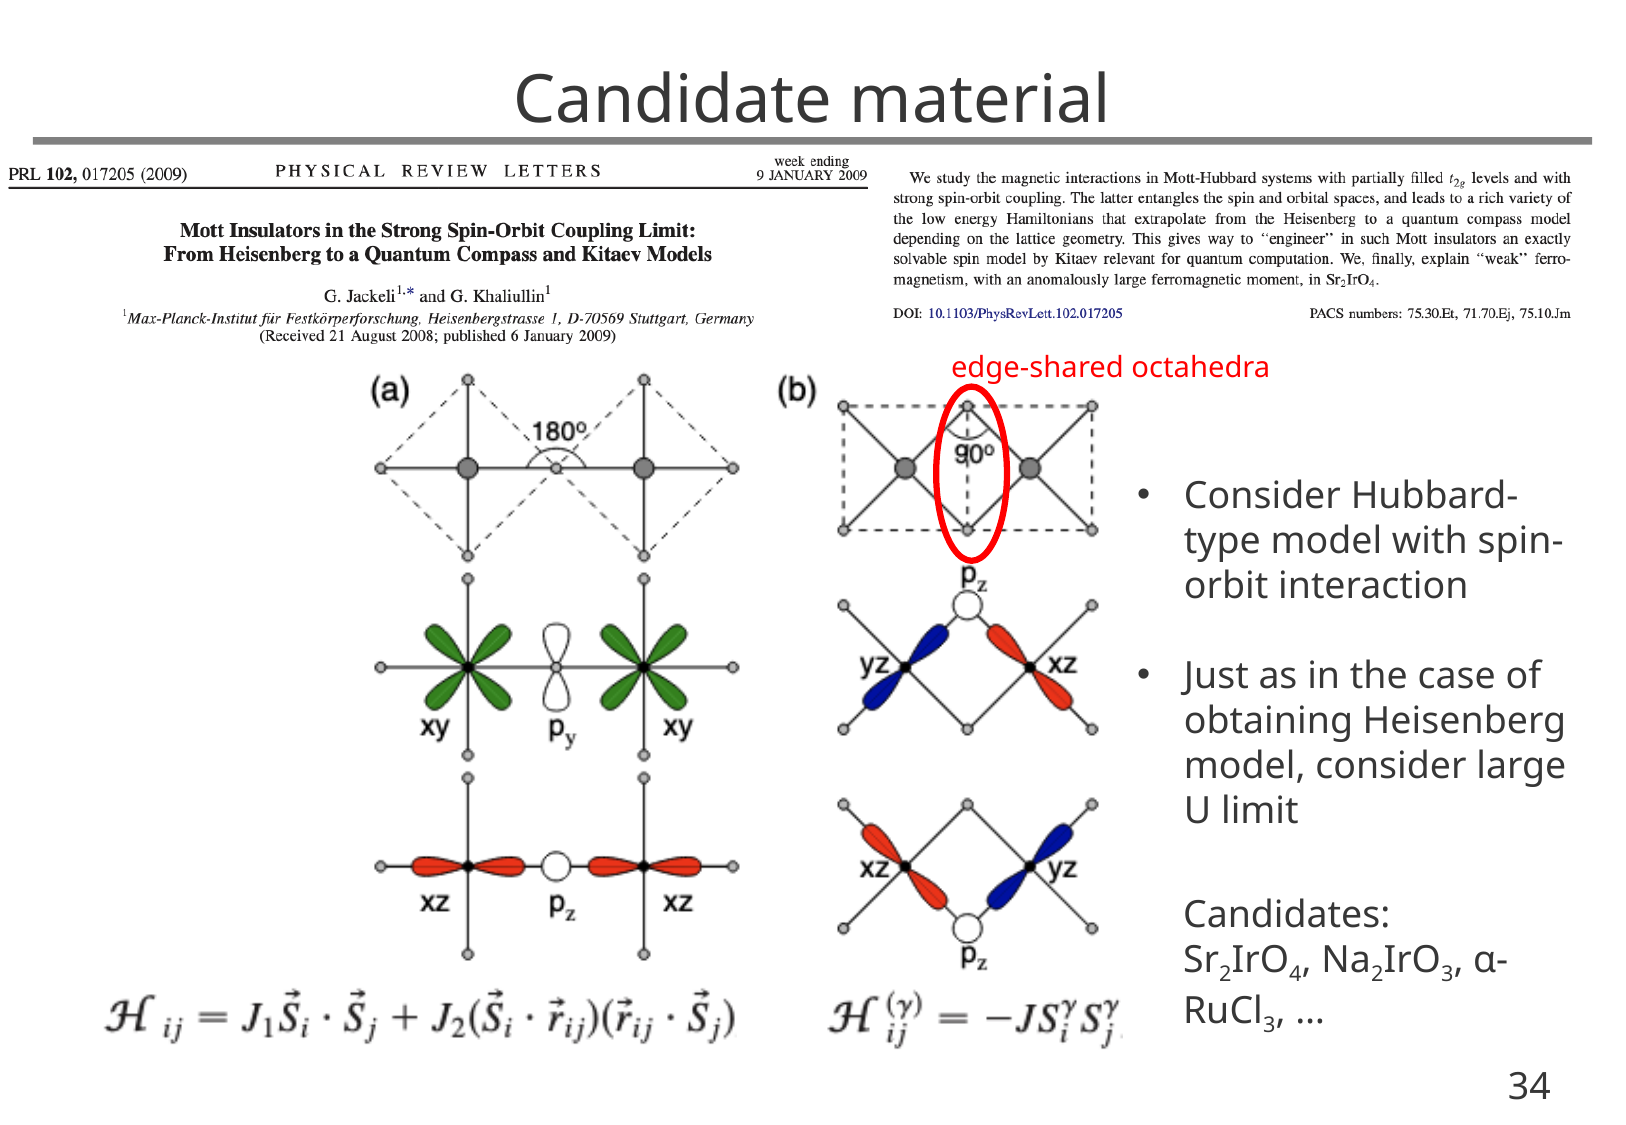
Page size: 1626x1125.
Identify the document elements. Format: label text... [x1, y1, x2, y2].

slide_number 34 [1462, 1054, 1597, 1107]
text_box edge-shared octahedra [936, 340, 1309, 391]
title Candidate material [44, 48, 1581, 130]
picture [86, 350, 1131, 1068]
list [0, 147, 878, 350]
picture [878, 162, 1626, 334]
text_box Candidates: Sr2IrO4, Na2IrO3, α-RuCl3, … [1168, 882, 1564, 1045]
text_box Consider Hubbard-type model with spin-orbit interaction Just as in the case of obtaining Heisenberg model, consider large U limit [1131, 464, 1610, 839]
